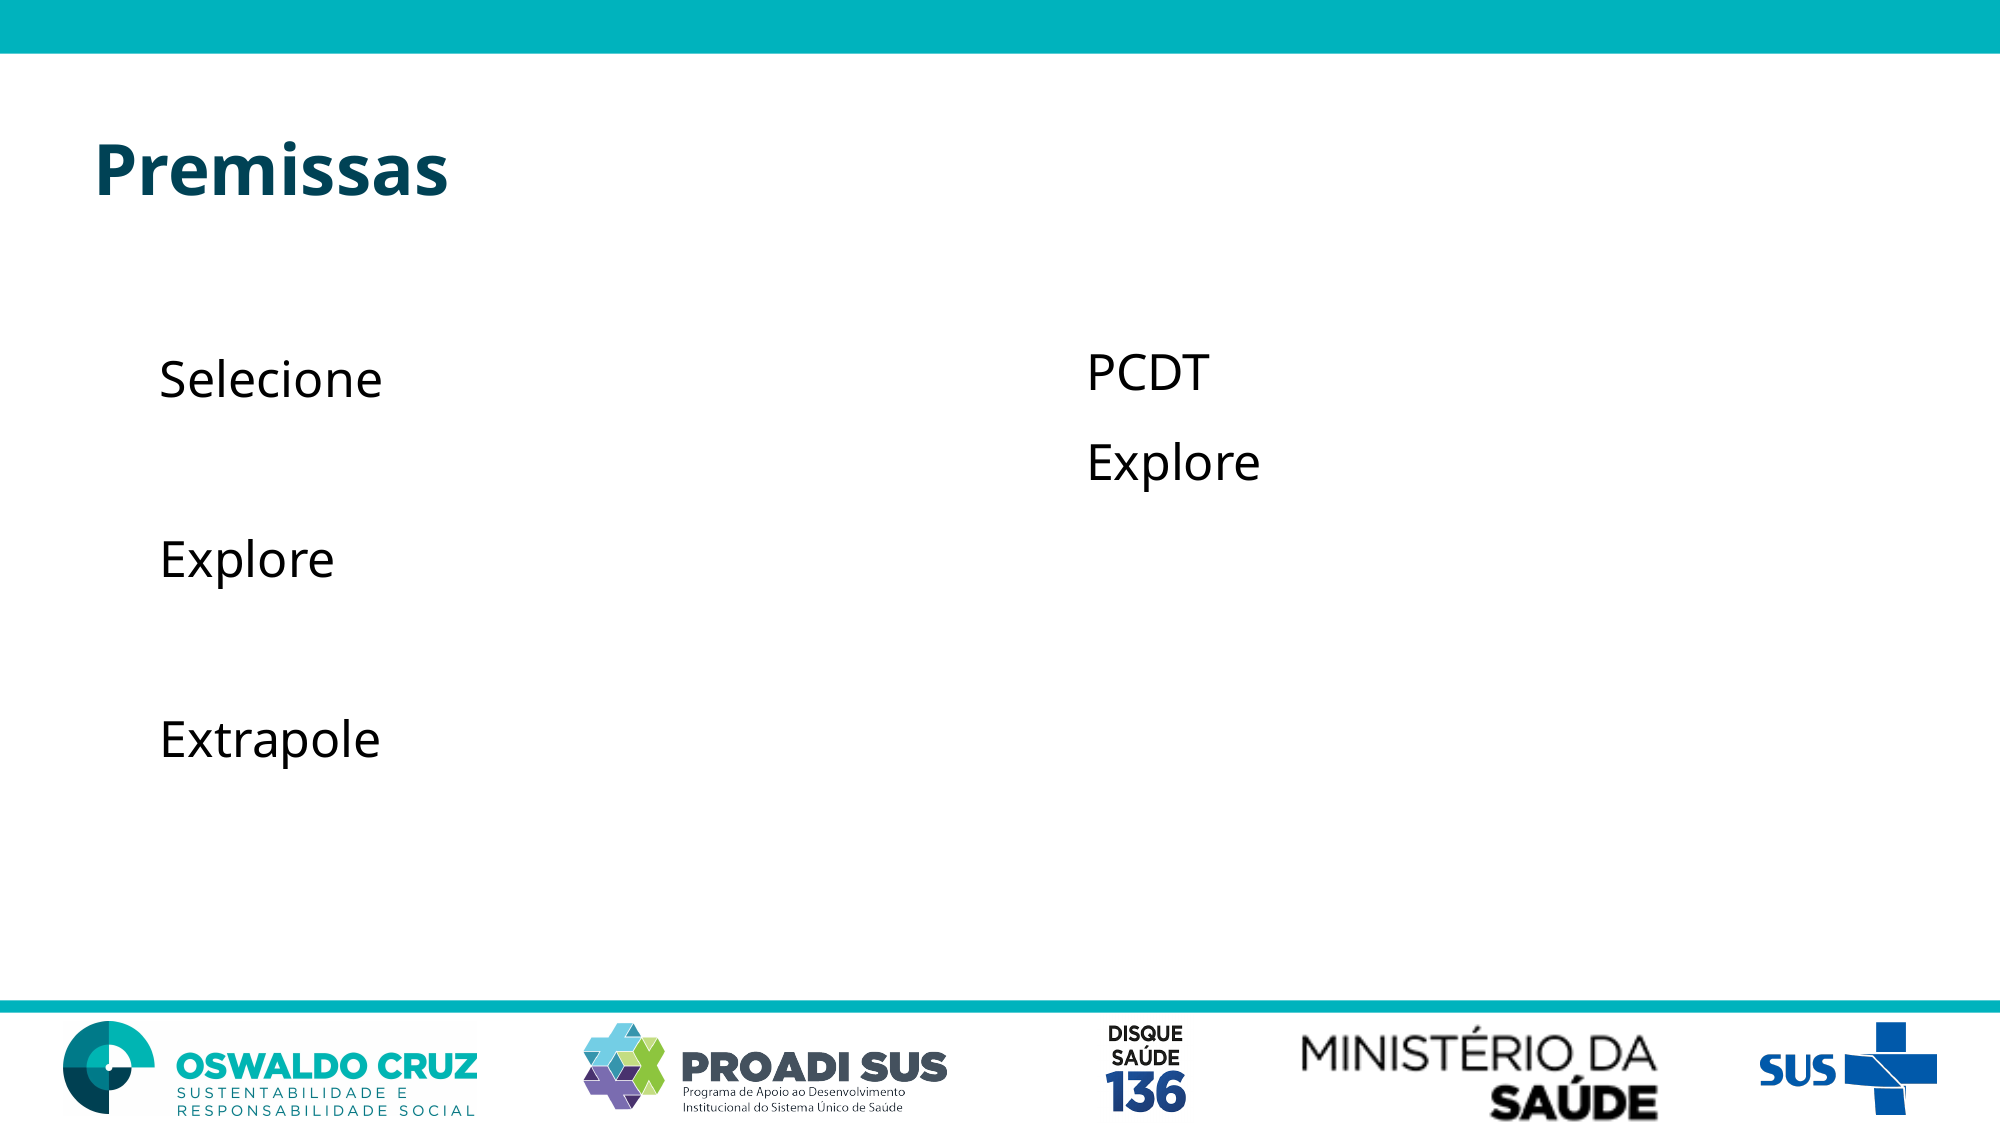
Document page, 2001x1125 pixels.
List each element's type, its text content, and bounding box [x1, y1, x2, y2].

subtitle Premissas [84, 88, 1938, 258]
picture [1221, 1007, 1937, 1125]
subtitle Selecione Explore Extrapole [84, 258, 812, 894]
picture [1097, 1014, 1194, 1123]
picture [63, 1021, 477, 1116]
text_box PCDT Explore [1011, 250, 1738, 887]
picture [582, 1022, 947, 1115]
